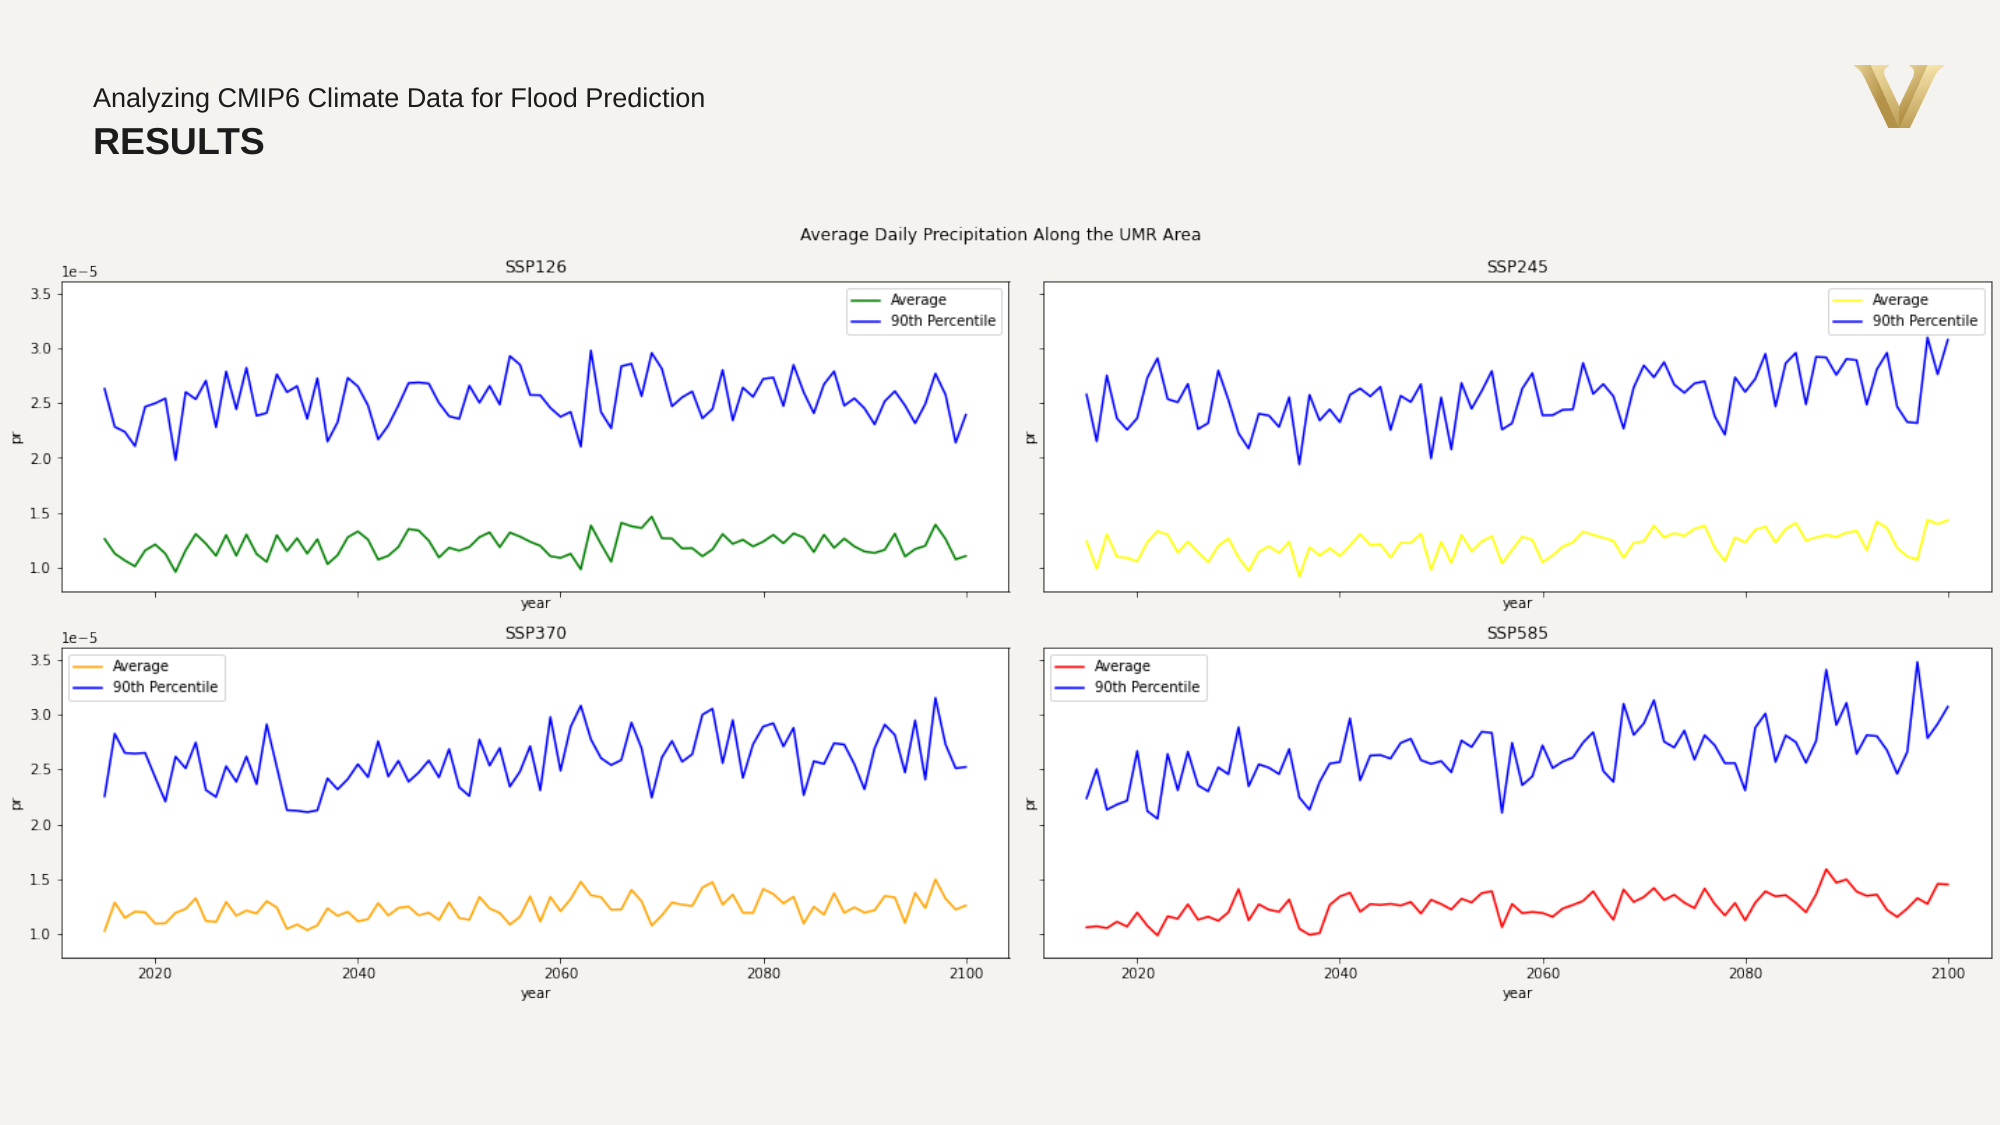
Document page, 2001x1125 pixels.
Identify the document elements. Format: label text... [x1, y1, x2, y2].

picture [1854, 65, 1944, 128]
list RESULTS [78, 114, 1000, 210]
picture [0, 217, 2000, 1011]
list Analyzing CMIP6 Climate Data for Flood Prediction [78, 39, 1000, 114]
